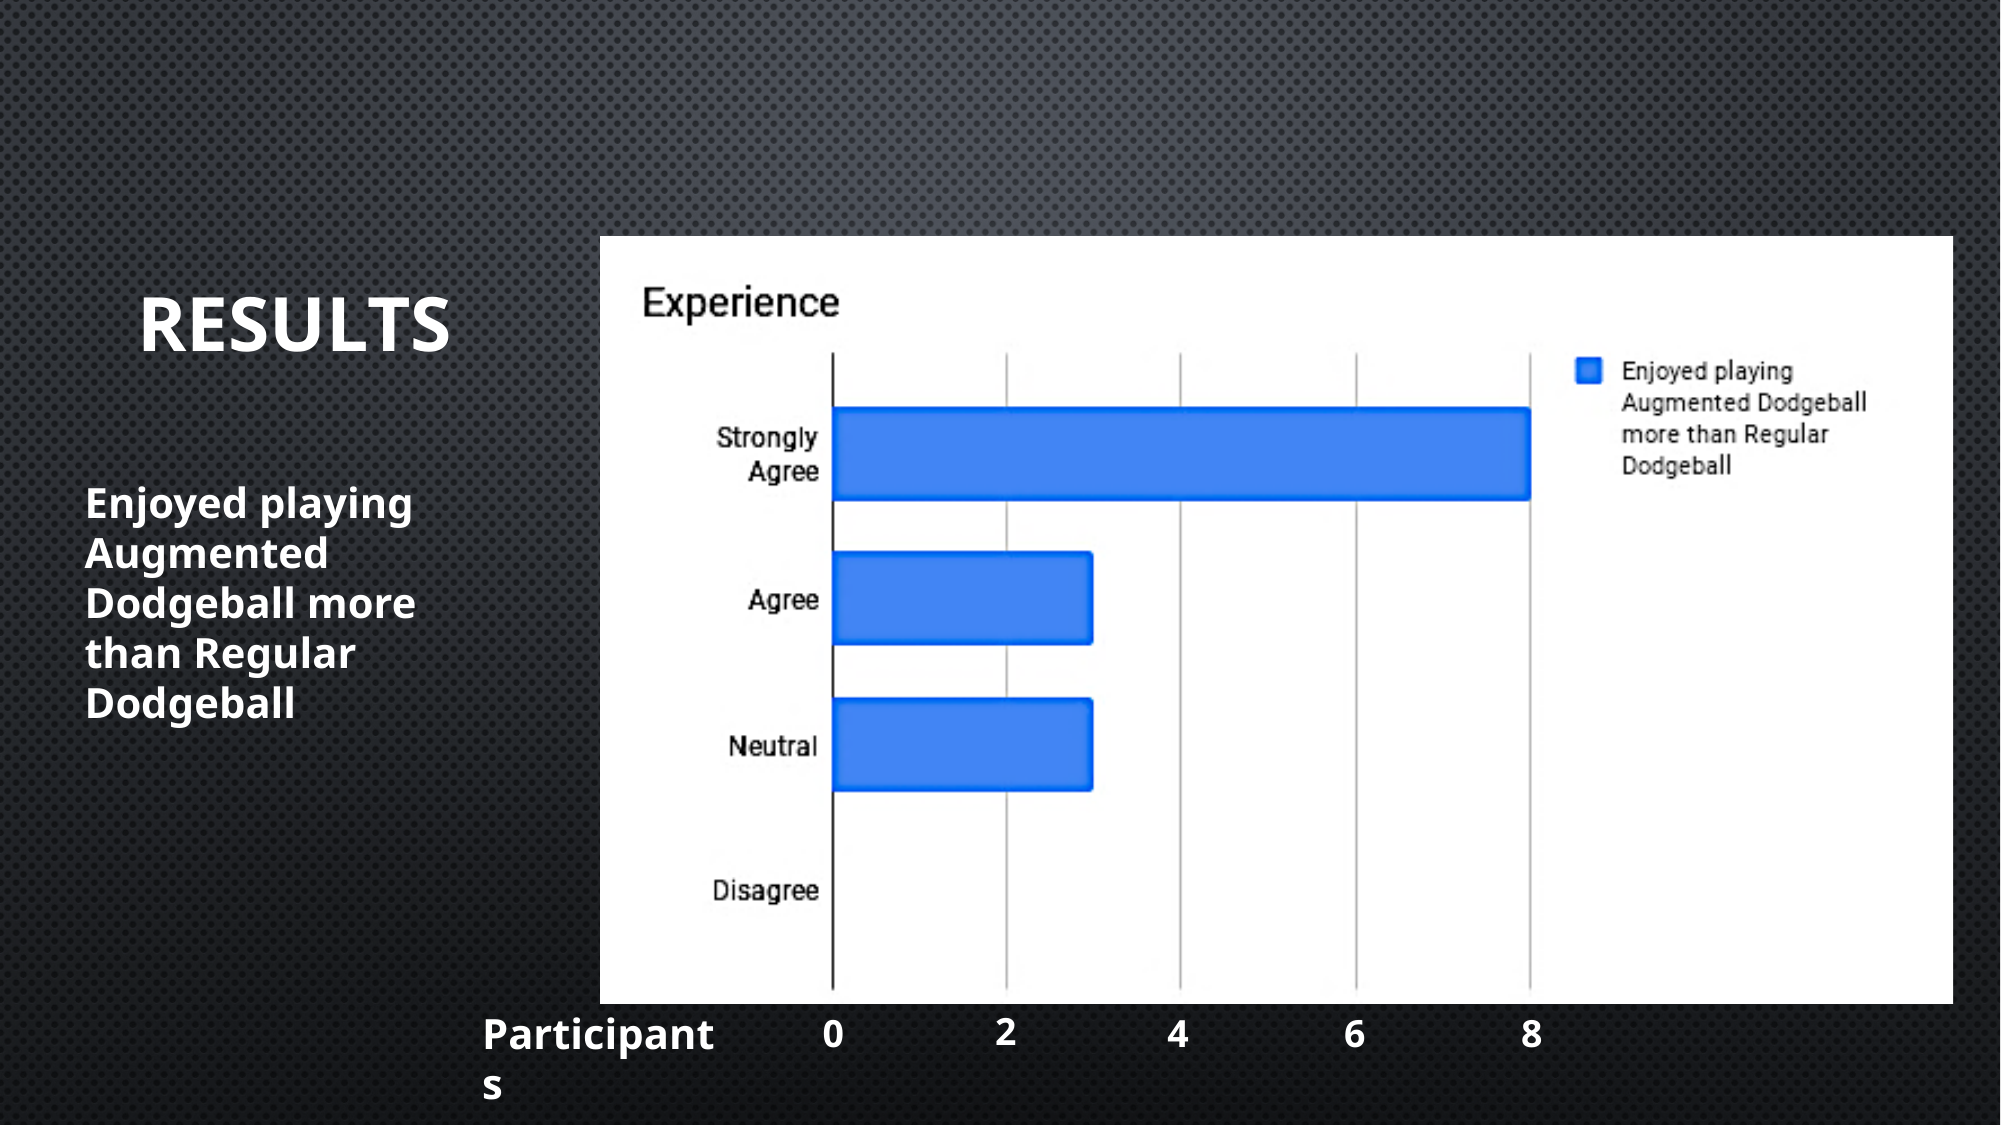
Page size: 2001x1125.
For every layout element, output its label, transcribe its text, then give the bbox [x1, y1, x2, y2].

title Results [122, 242, 485, 401]
text_box Enjoyed playing Augmented Dodgeball more than Regular Dodgeball [69, 469, 517, 734]
text_box 8 [1506, 1004, 1558, 1063]
text_box 0 [807, 1004, 860, 1063]
picture [599, 236, 1954, 1004]
text_box 2 [961, 1004, 1050, 1061]
text_box Participants [467, 1000, 733, 1116]
text_box 6 [1329, 1004, 1381, 1063]
text_box 4 [1152, 1004, 1204, 1063]
